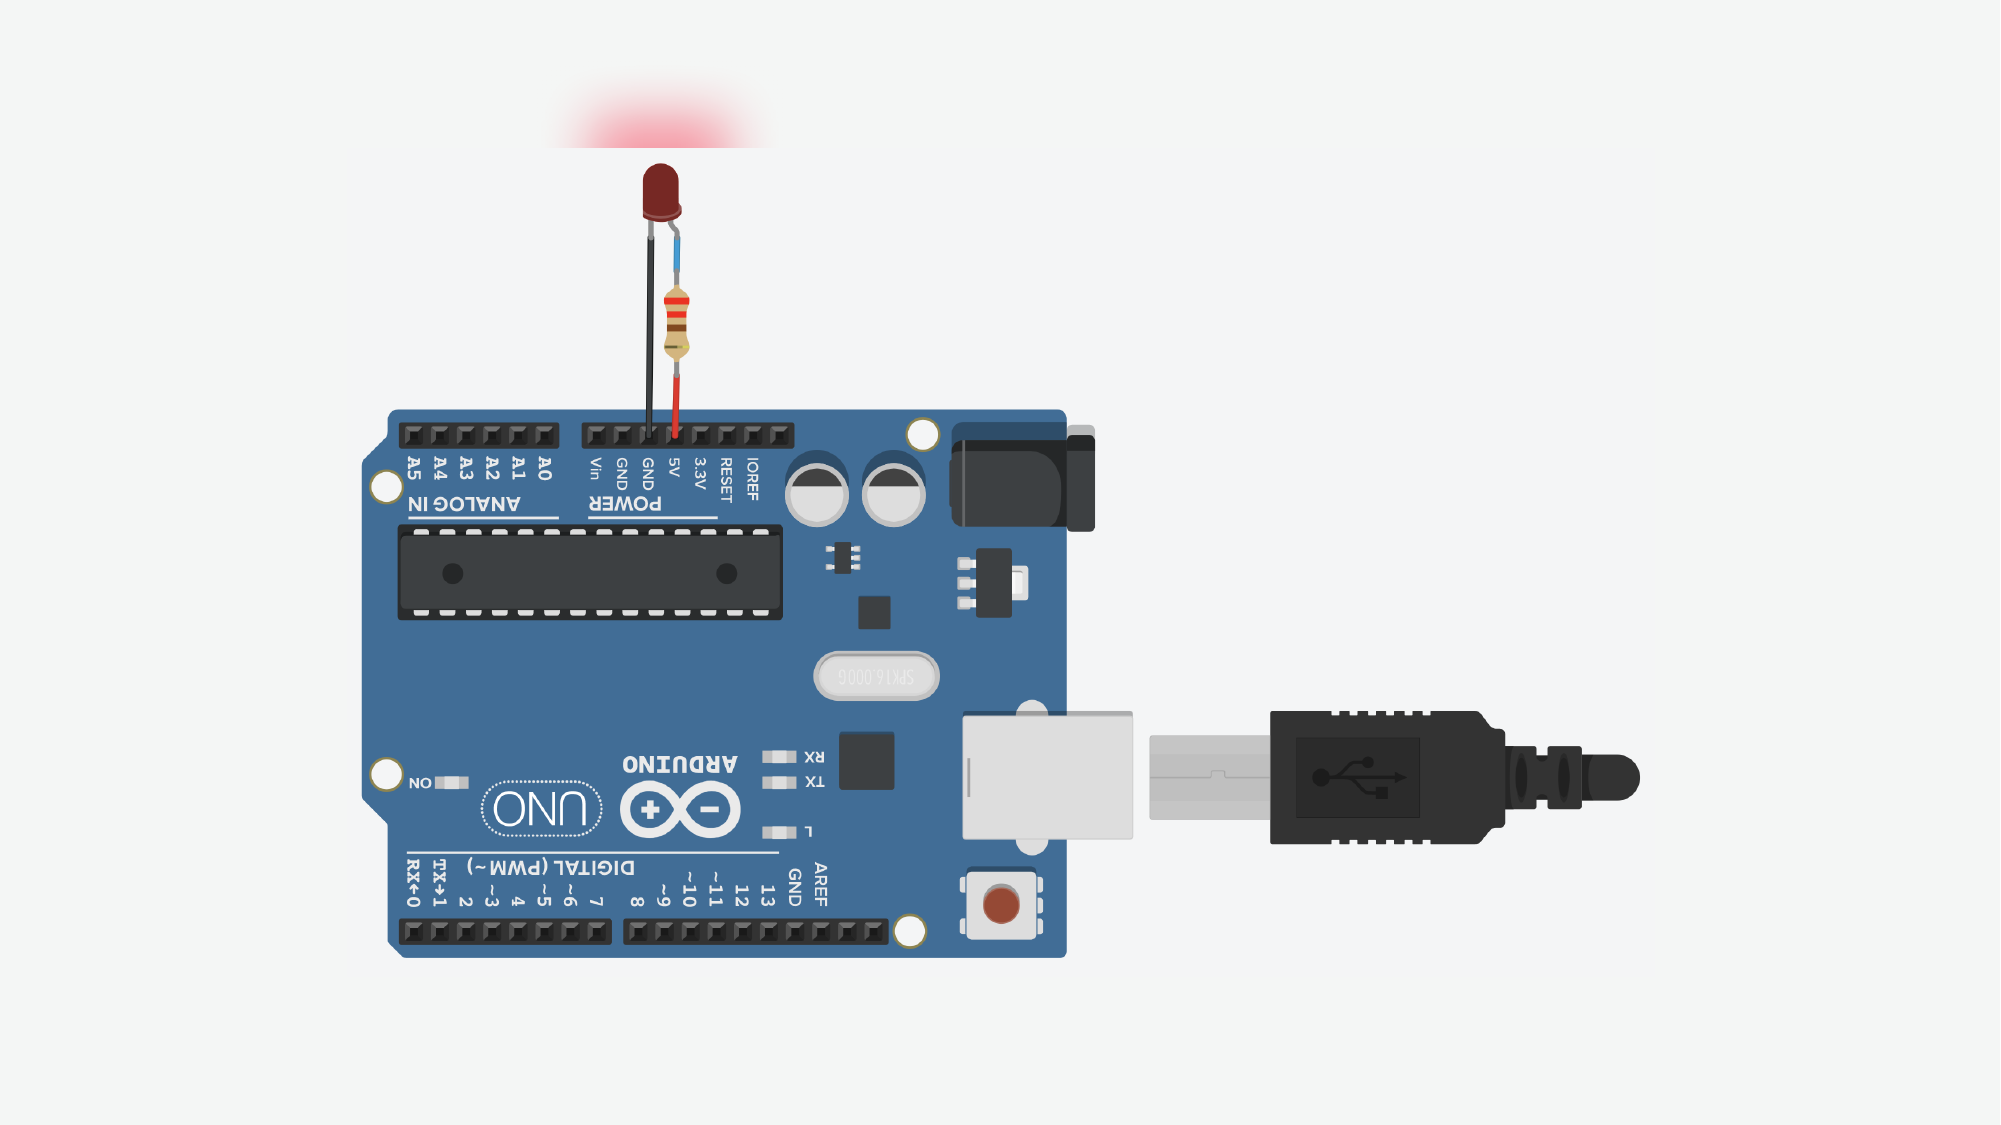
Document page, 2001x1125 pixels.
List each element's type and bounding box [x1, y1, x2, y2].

picture [347, 148, 1655, 977]
